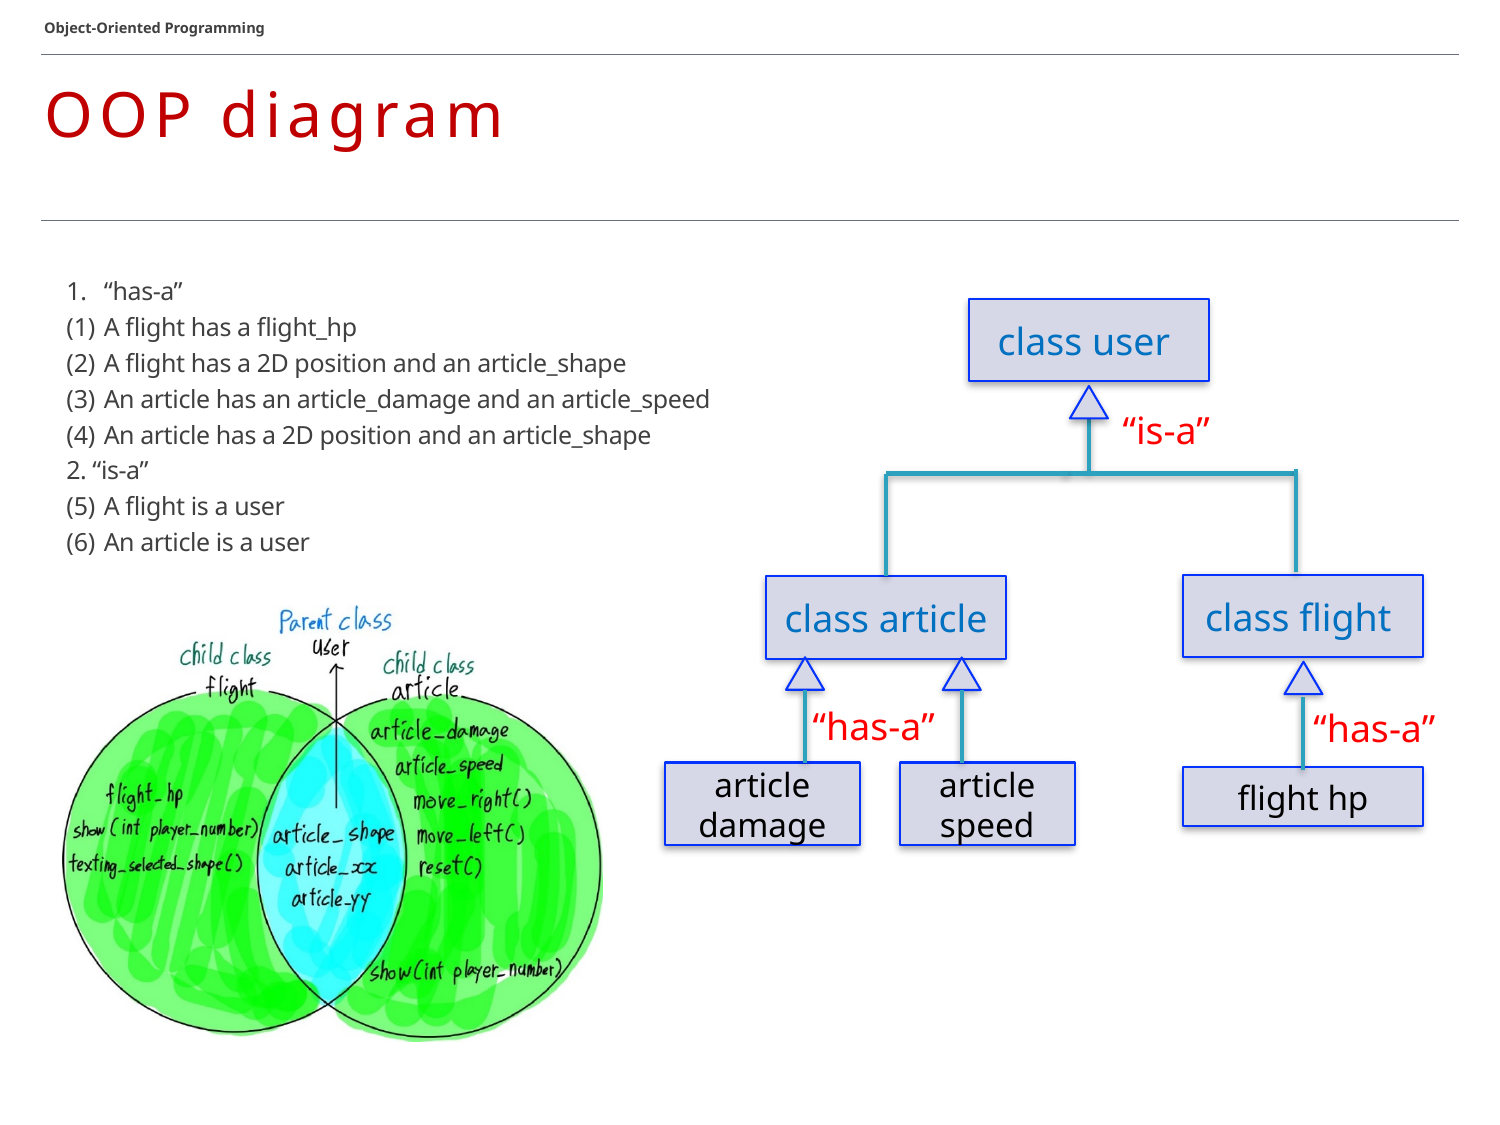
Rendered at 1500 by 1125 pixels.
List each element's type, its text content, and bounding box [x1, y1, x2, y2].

picture [61, 605, 603, 1042]
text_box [664, 298, 1424, 846]
text_box “has-a” A flight has a flight_hp A flight has a 2D position and an article_shape An article has an article_damage and an article_speed An article has a 2D position and an article_shape 2. “is-a” A flight is a user An article is a user [51, 262, 1481, 565]
text_box “has-a” [1428, 697, 1451, 757]
text_box Object-Oriented Programming [29, 15, 414, 44]
text_box OOP diagram [29, 75, 561, 158]
